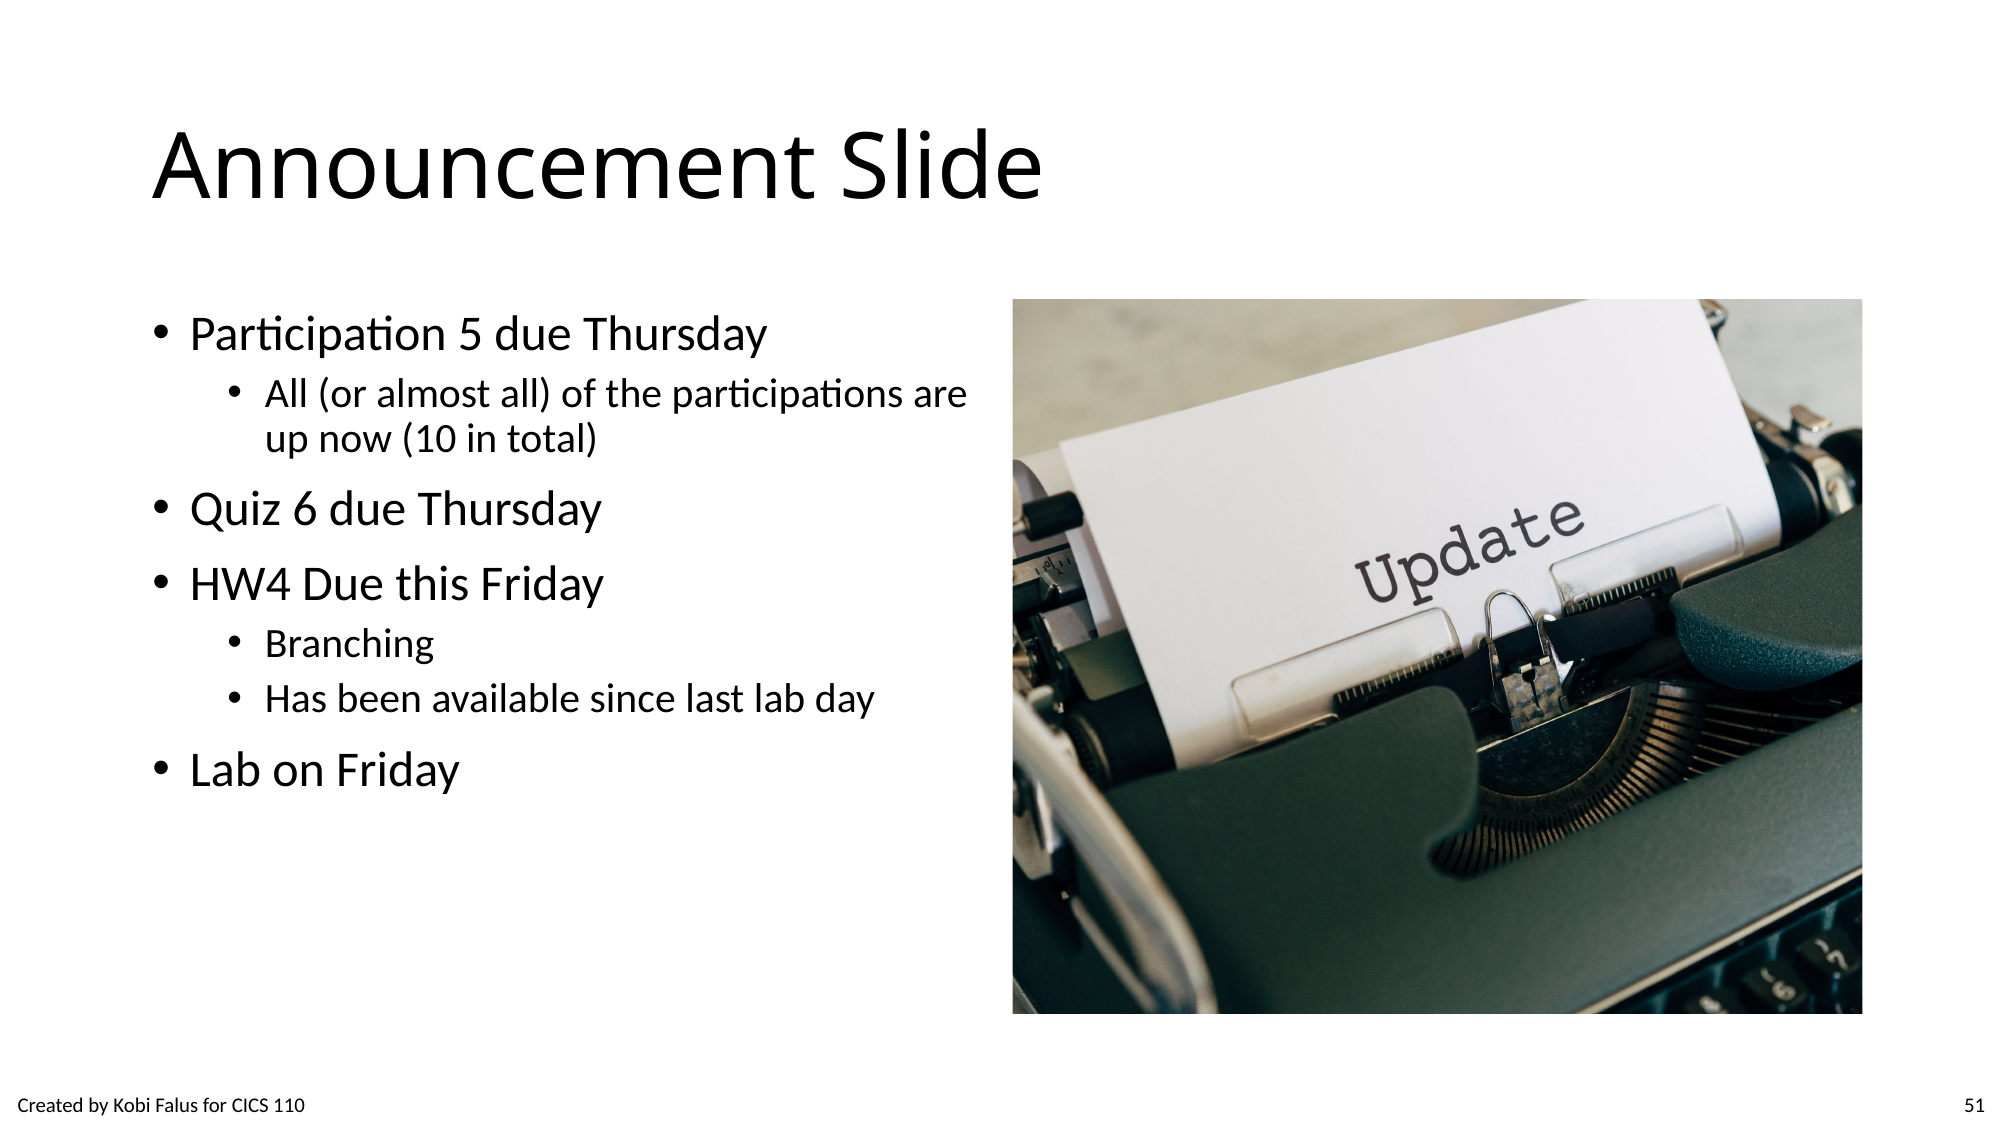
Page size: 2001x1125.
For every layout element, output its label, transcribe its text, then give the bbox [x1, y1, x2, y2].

picture [1012, 299, 1863, 1014]
list Participation 5 due Thursday All (or almost all) of the participations are up now (10 in total) Quiz 6 due Thursday HW4 Due this Friday Branching Has been available since last lab day Lab on Friday [137, 299, 988, 1014]
title Announcement Slide [137, 59, 1863, 278]
